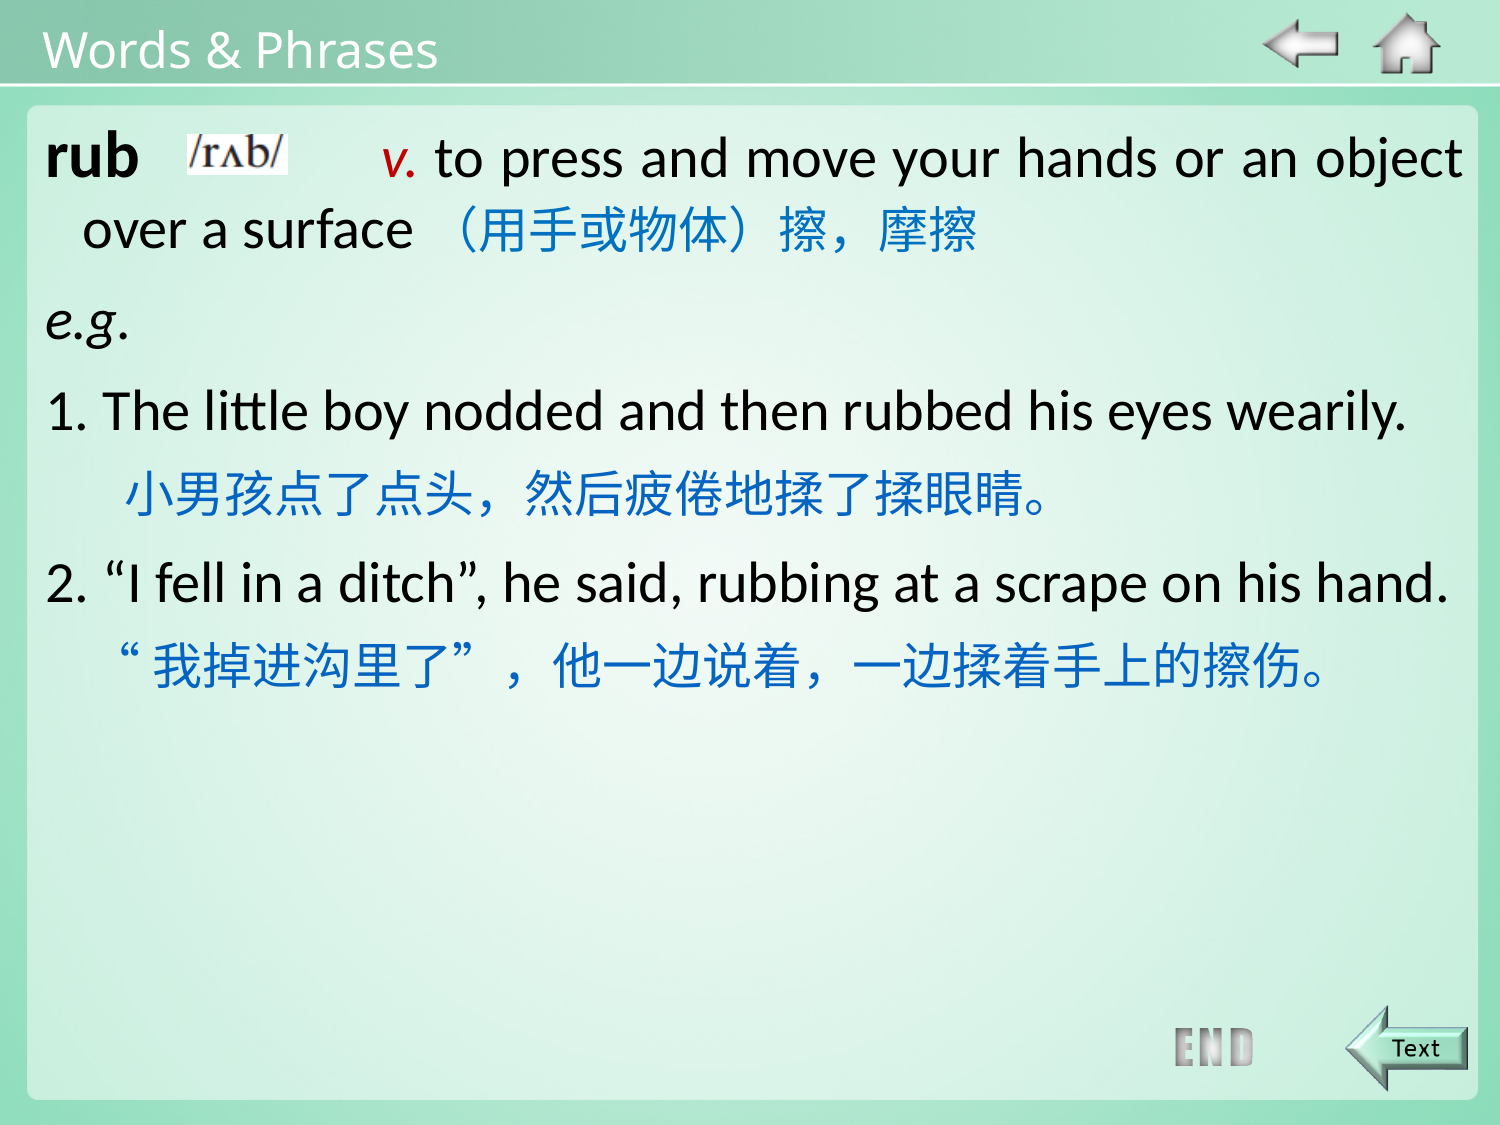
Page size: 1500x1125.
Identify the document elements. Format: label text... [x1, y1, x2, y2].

list rub v. to press and move your hands or an object over a surface（用手或物体）擦，摩擦 e.g. 1. The little boy nodded and then rubbed his eyes wearily. 小男孩点了点头，然后疲倦地揉了揉眼睛。 2. “I fell in a ditch”, he said, rubbing at a scrape on his hand. “我掉进沟里了”，他一边说着，一边揉着手上的擦伤。 [29, 102, 1480, 1099]
picture [0, 0, 1500, 1125]
text_box Words & Phrases [27, 11, 582, 87]
